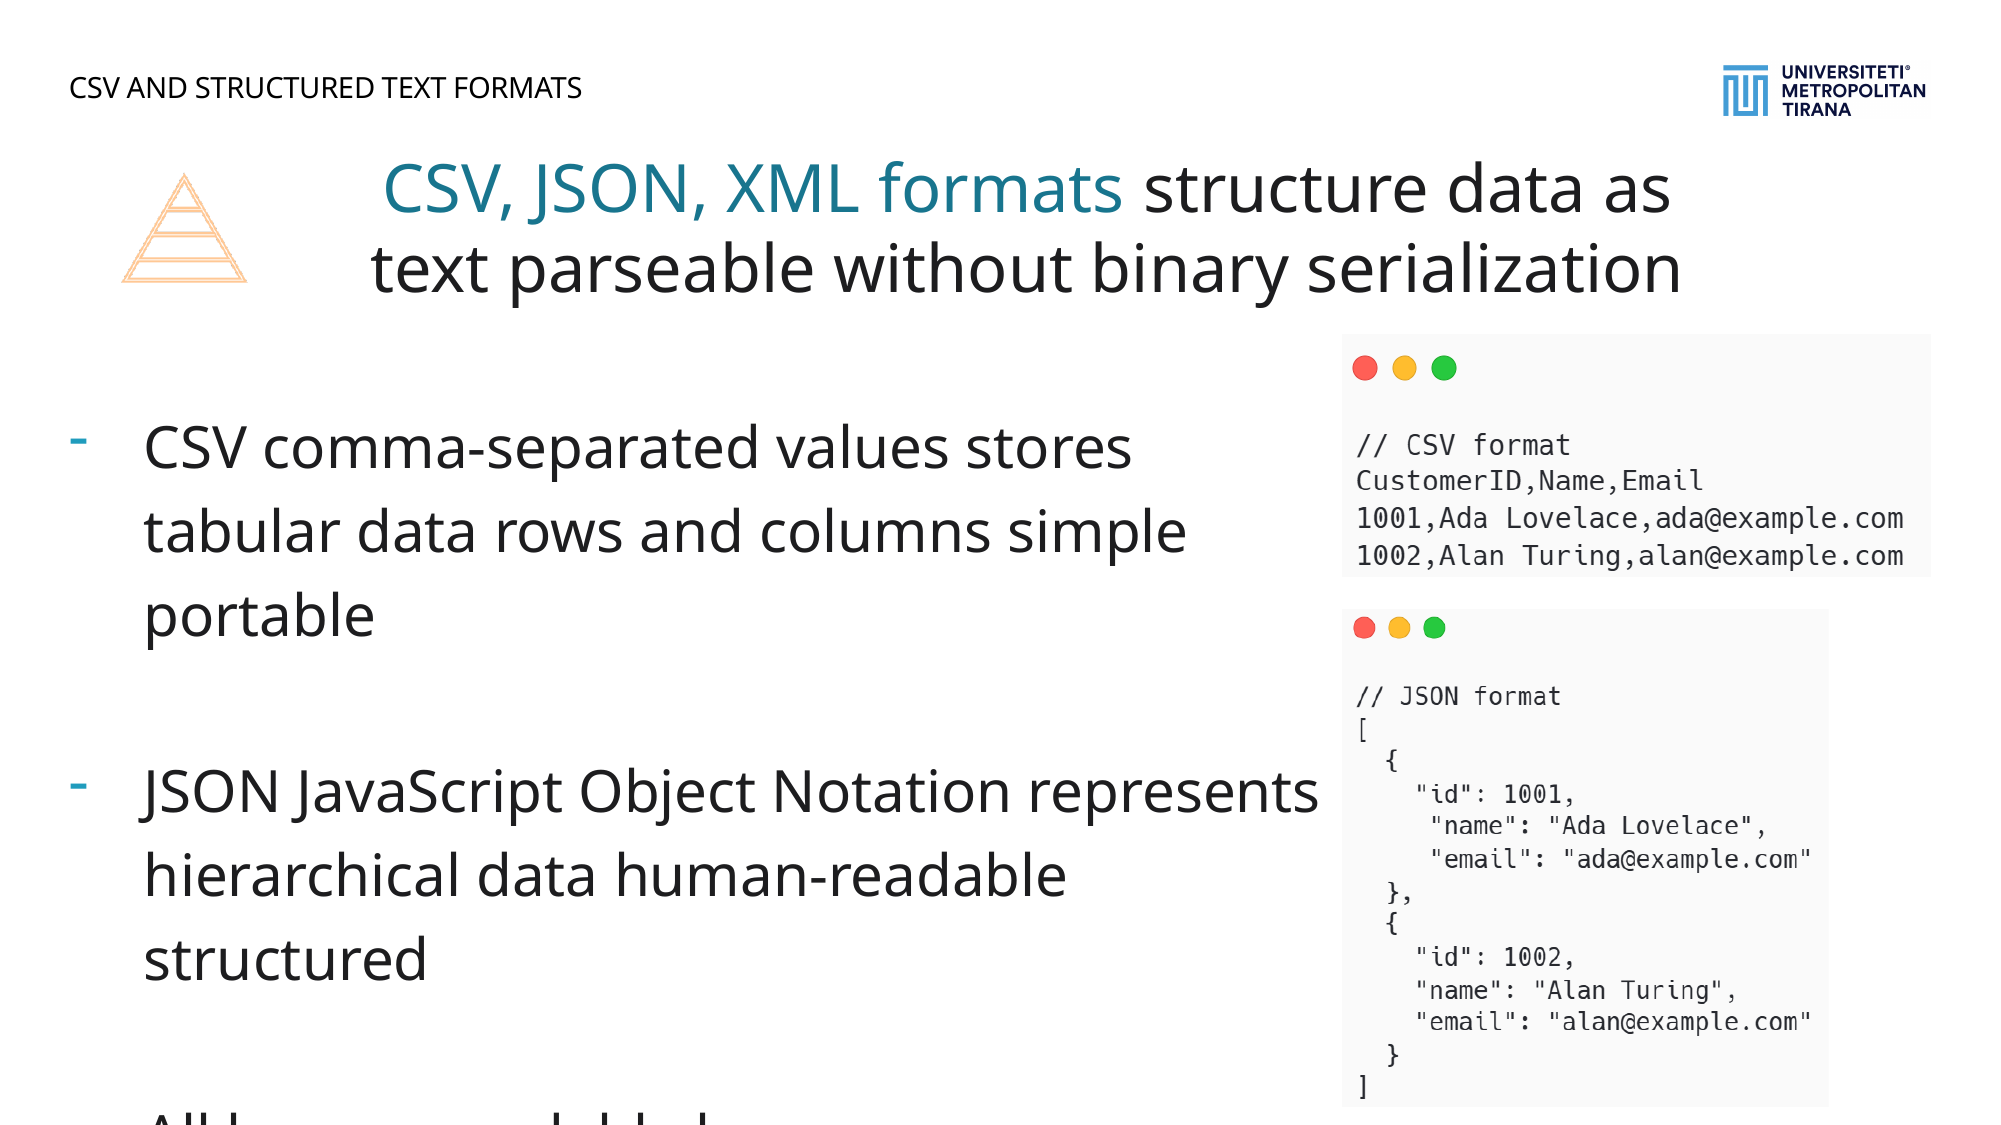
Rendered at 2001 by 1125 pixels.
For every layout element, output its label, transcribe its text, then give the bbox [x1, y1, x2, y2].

text_box CSV, JSON, XML formats structure data as text parseable without binary serialization [301, 138, 1755, 314]
picture [1721, 60, 1931, 120]
picture [1341, 334, 1931, 577]
list CSV and Structured Text Formats [69, 55, 1931, 120]
picture [110, 154, 261, 305]
picture [1341, 609, 1829, 1107]
list CSV comma-separated values stores tabular data rows and columns simple portable JSON JavaScript Object Notation represents hierarchical data human-readable structured All human-readable languages debuggable flexible platform-independent [69, 396, 1322, 655]
